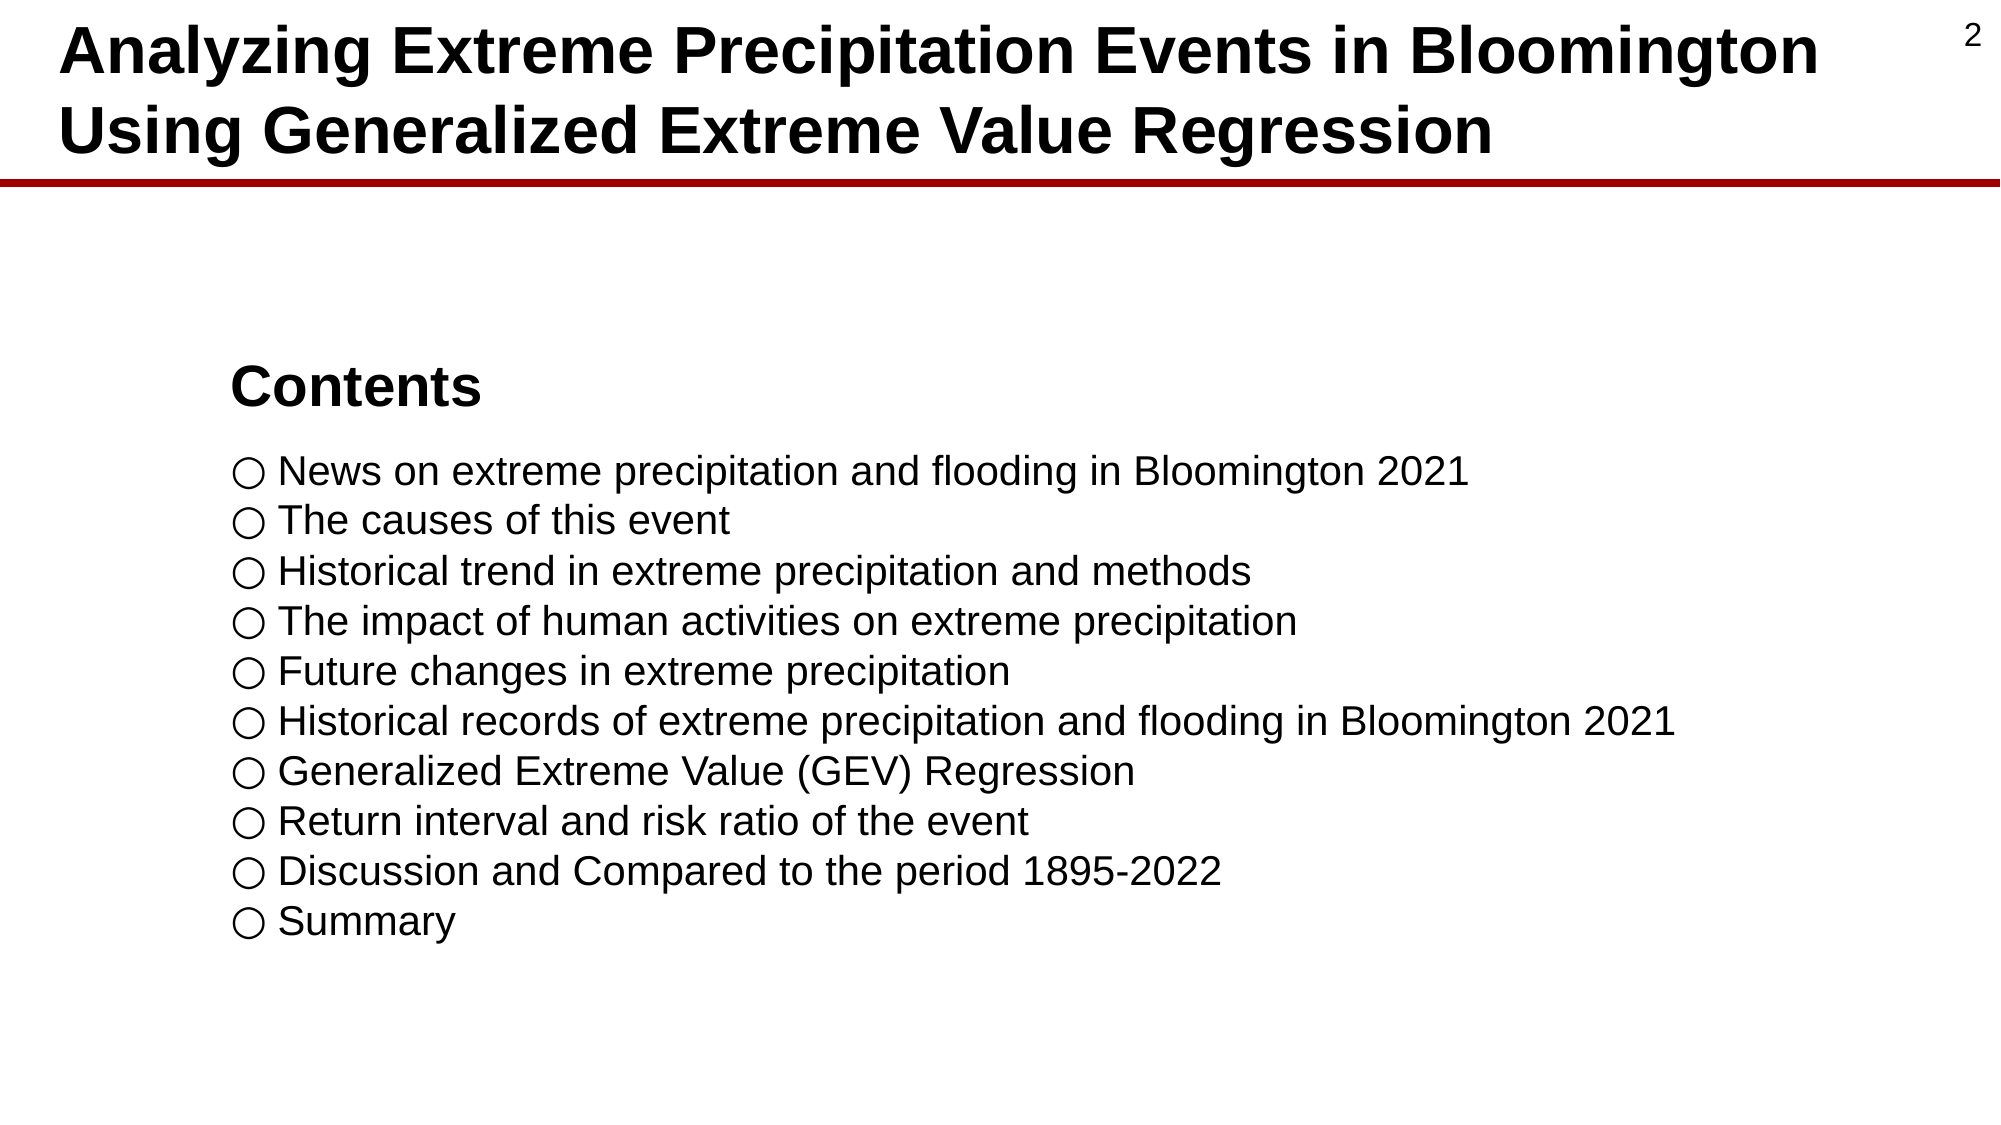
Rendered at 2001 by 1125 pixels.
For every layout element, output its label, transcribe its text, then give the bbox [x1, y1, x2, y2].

slide_number 2 [1547, 3, 1998, 64]
text_box Contents News on extreme precipitation and flooding in Bloomington 2021 The causes of this event Historical trend in extreme precipitation and methods The impact of human activities on extreme precipitation Future changes in extreme precipitation Historical records of extreme precipitation and flooding in Bloomington 2021 Generalized Extreme Value (GEV) Regression Return interval and risk ratio of the event Discussion and Compared to the period 1895-2022 Summary [215, 341, 1770, 951]
text_box Analyzing Extreme Precipitation Events in Bloomington Using Generalized Extreme Value Regression [44, 0, 1878, 175]
